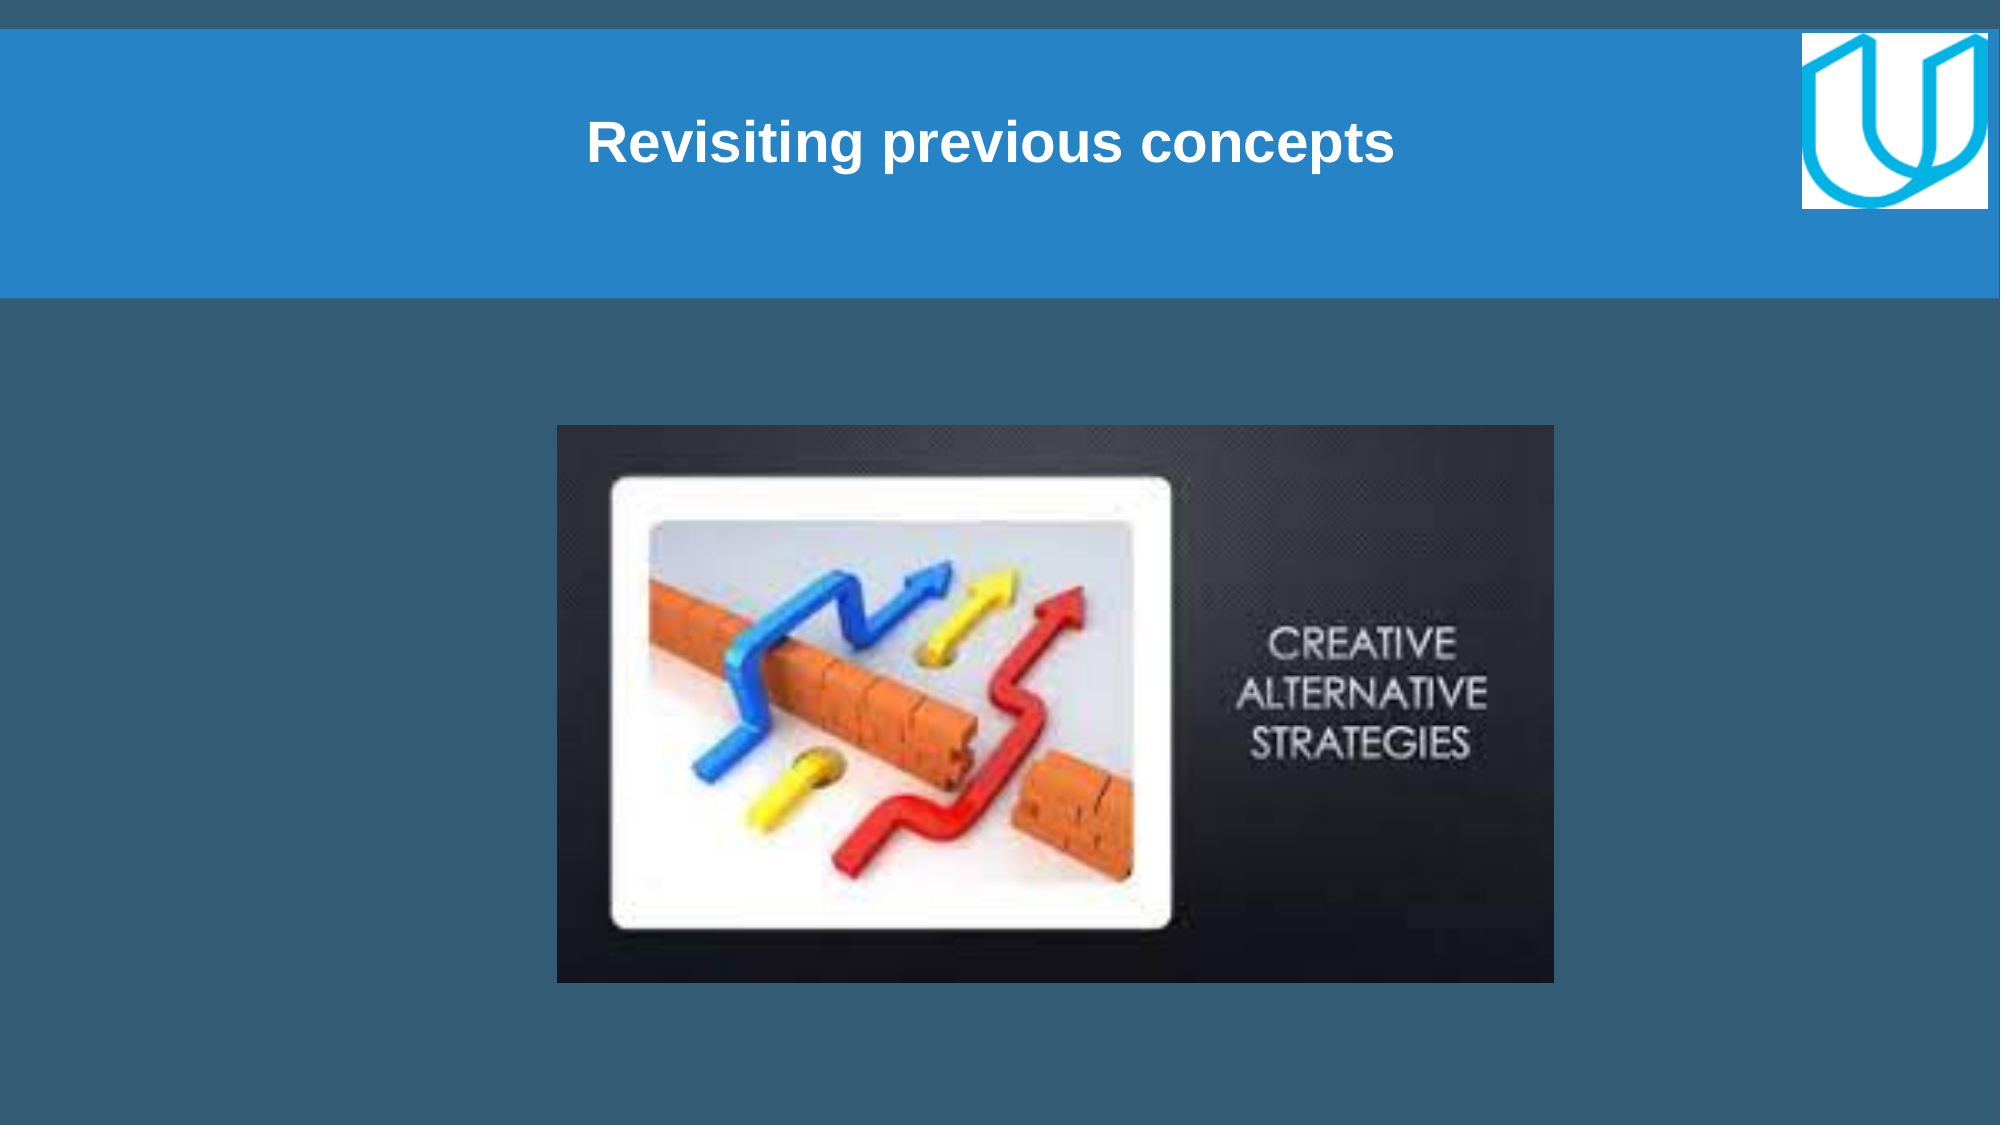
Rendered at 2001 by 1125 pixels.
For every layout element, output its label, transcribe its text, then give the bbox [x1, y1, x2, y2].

title Revisiting previous concepts [99, 44, 1900, 233]
picture [557, 425, 1554, 984]
picture [1900, 124, 1988, 209]
picture [1932, 48, 1973, 166]
picture [1802, 33, 1988, 167]
picture [1900, 175, 1911, 189]
